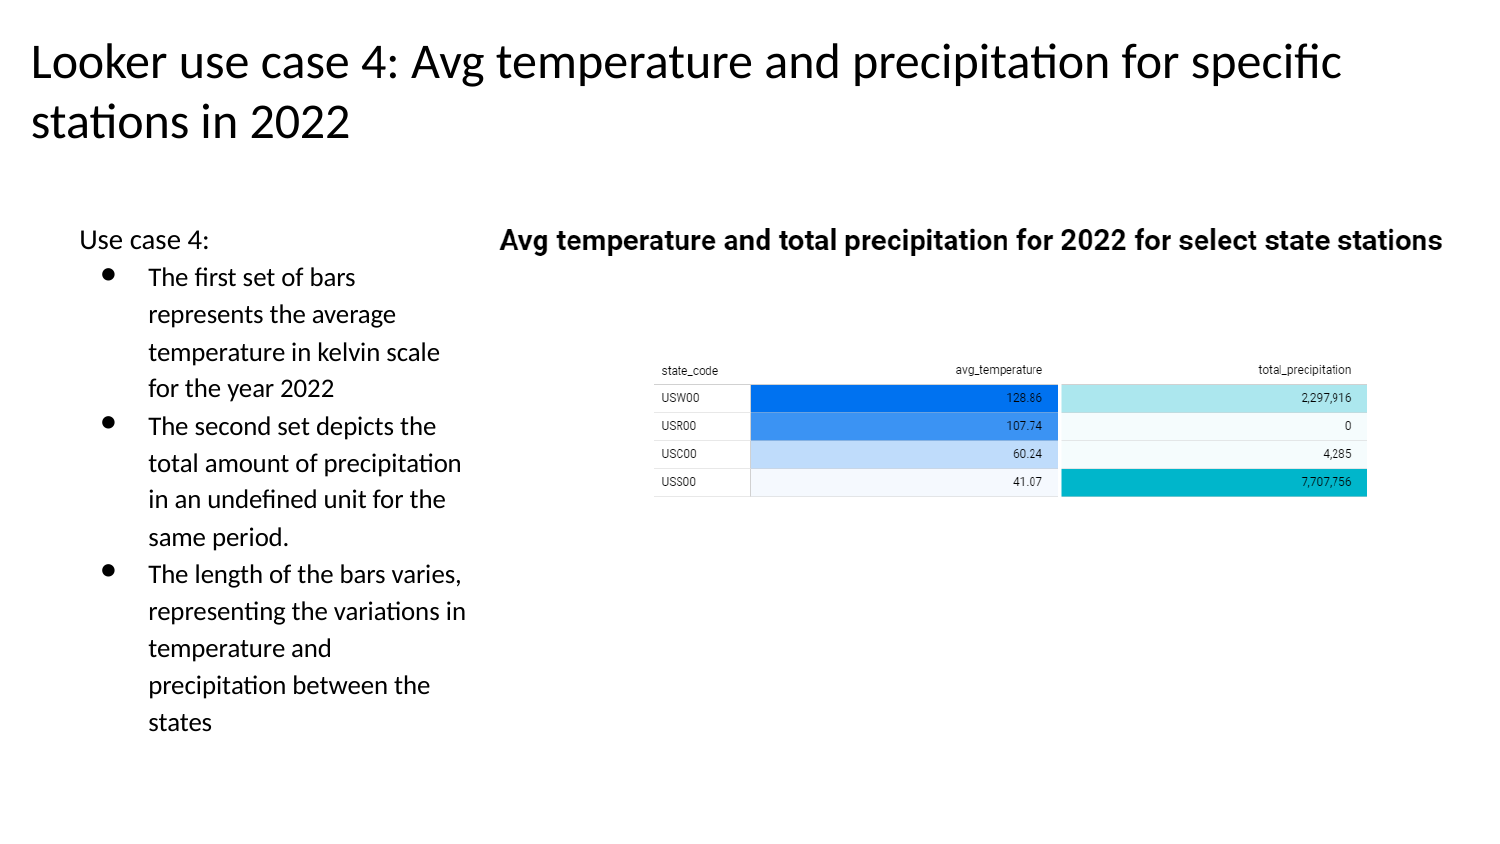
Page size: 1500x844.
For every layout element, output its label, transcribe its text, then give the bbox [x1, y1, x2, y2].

text_box Looker use case 4: Avg temperature and precipitation for specific stations in 2022 [15, 13, 1435, 164]
list Use case 4: The first set of bars represents the average temperature in kelvin scale for the year 2022 The second set depicts the total amount of precipitation in an undefined unit for the same period. The length of the bars varies, representing the variations in temperature and precipitation between the states [64, 200, 488, 756]
picture [486, 214, 1444, 534]
